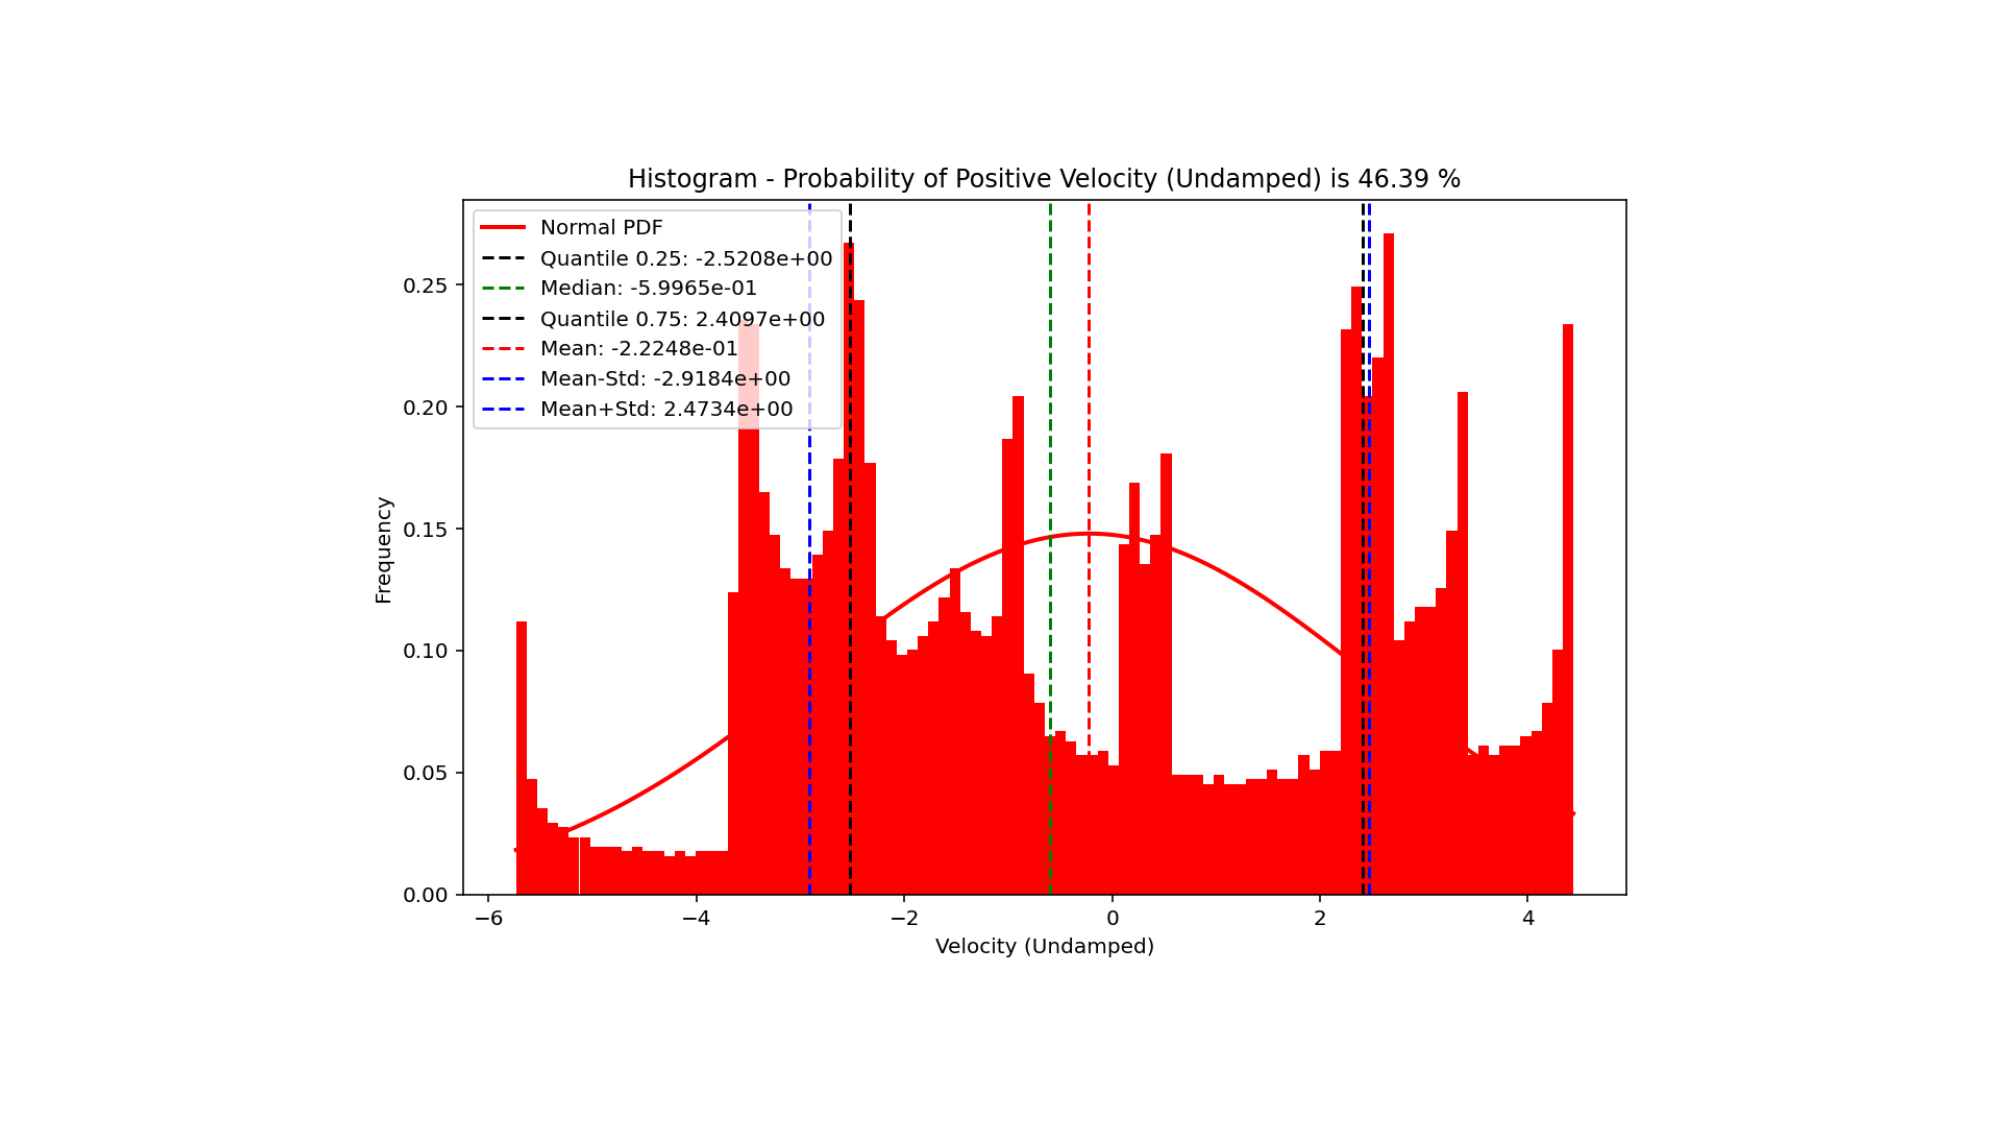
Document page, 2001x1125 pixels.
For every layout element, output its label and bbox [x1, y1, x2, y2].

picture [358, 153, 1642, 972]
